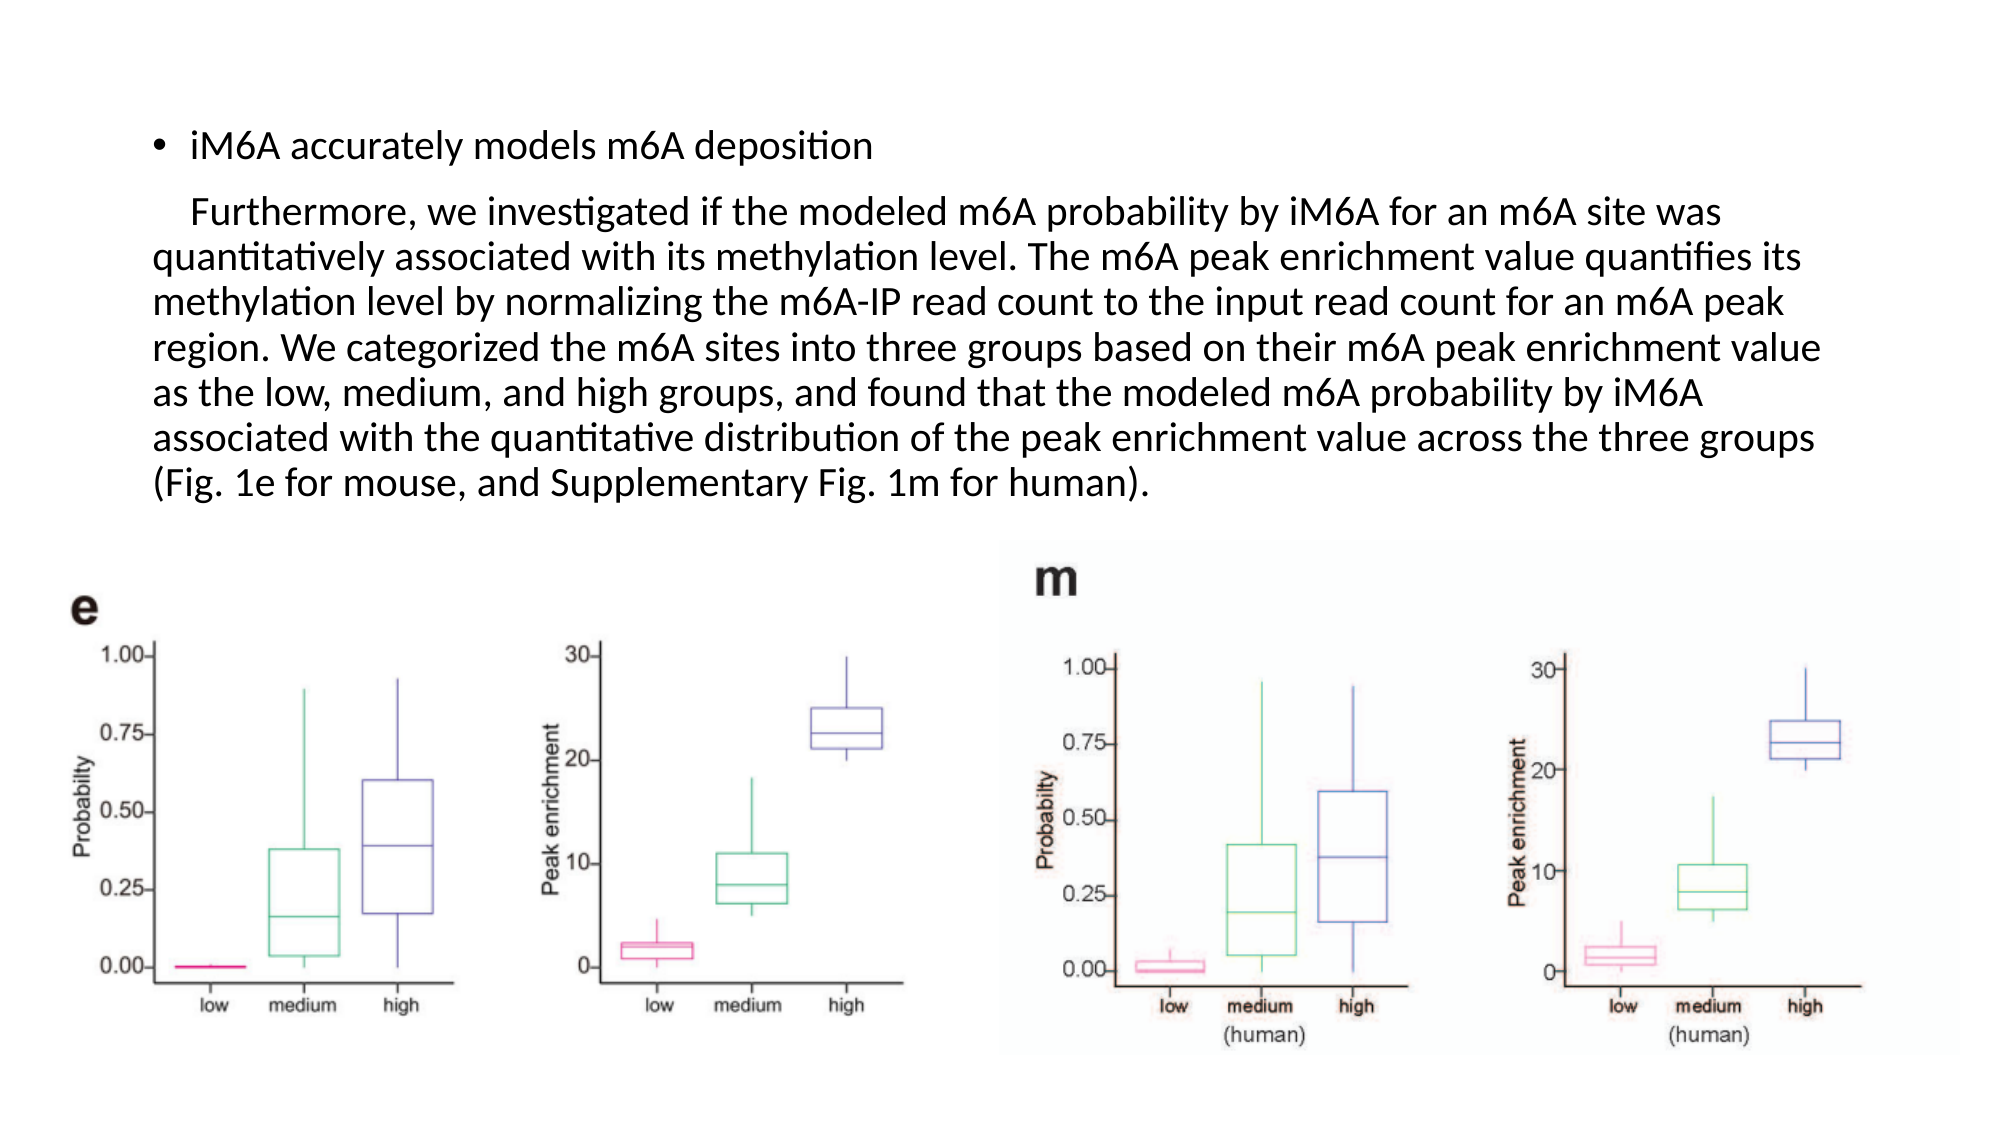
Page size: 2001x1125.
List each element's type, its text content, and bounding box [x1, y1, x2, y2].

picture [58, 539, 1960, 1055]
list iM6A accurately models m6A deposition Furthermore, we investigated if the modeled m6A probability by iM6A for an m6A site was quantitatively associated with its methylation level. The m6A peak enrichment value quantifies its methylation level by normalizing the m6A-IP read count to the input read count for an m6A peak region. We categorized the m6A sites into three groups based on their m6A peak enrichment value as the low, medium, and high groups, and found that the modeled m6A probability by iM6A associated with the quantitative distribution of the peak enrichment value across the three groups (Fig. 1e for mouse, and Supplementary Fig. 1m for human). [137, 116, 1863, 562]
